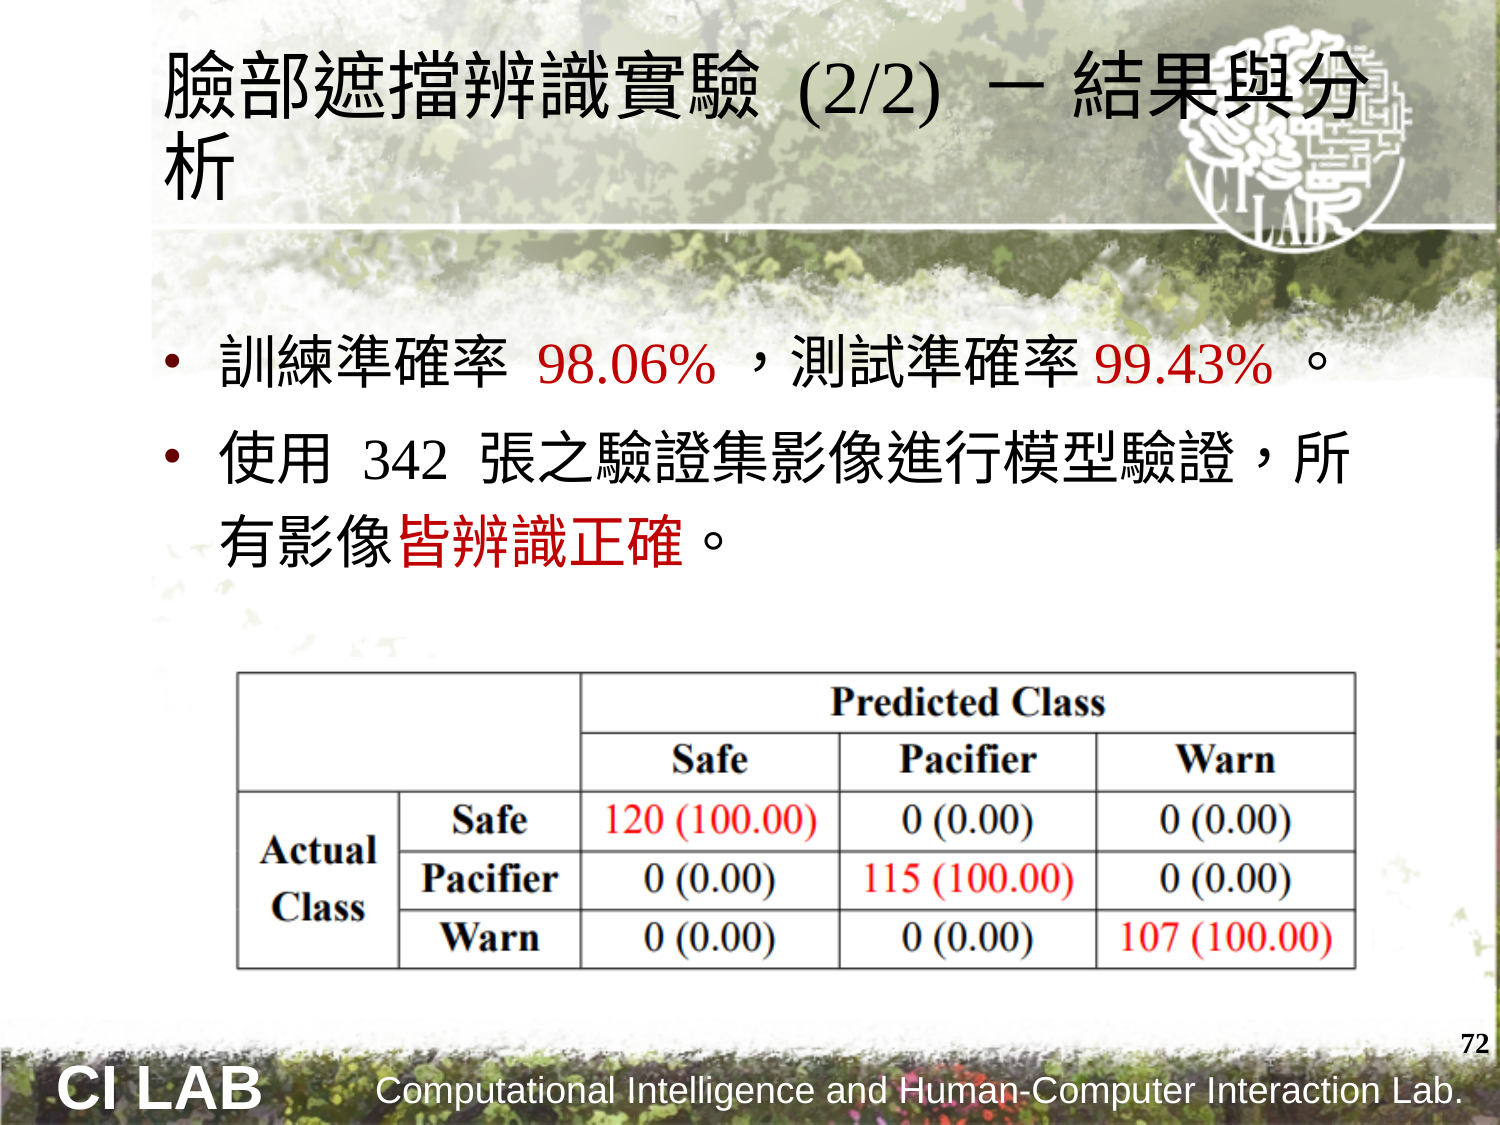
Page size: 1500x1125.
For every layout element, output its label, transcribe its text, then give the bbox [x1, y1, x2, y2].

slide_number 72 [1426, 985, 1500, 1067]
title 臉部遮擋辨識實驗 (2/2) － 結果與分析 [147, 31, 1448, 219]
picture [0, 0, 1500, 1125]
text_box 訓練準確率 98.06%，測試準確率99.43%。 使用 342 張之驗證集影像進行模型驗證，所有影像皆辨識正確。 [147, 304, 1410, 961]
